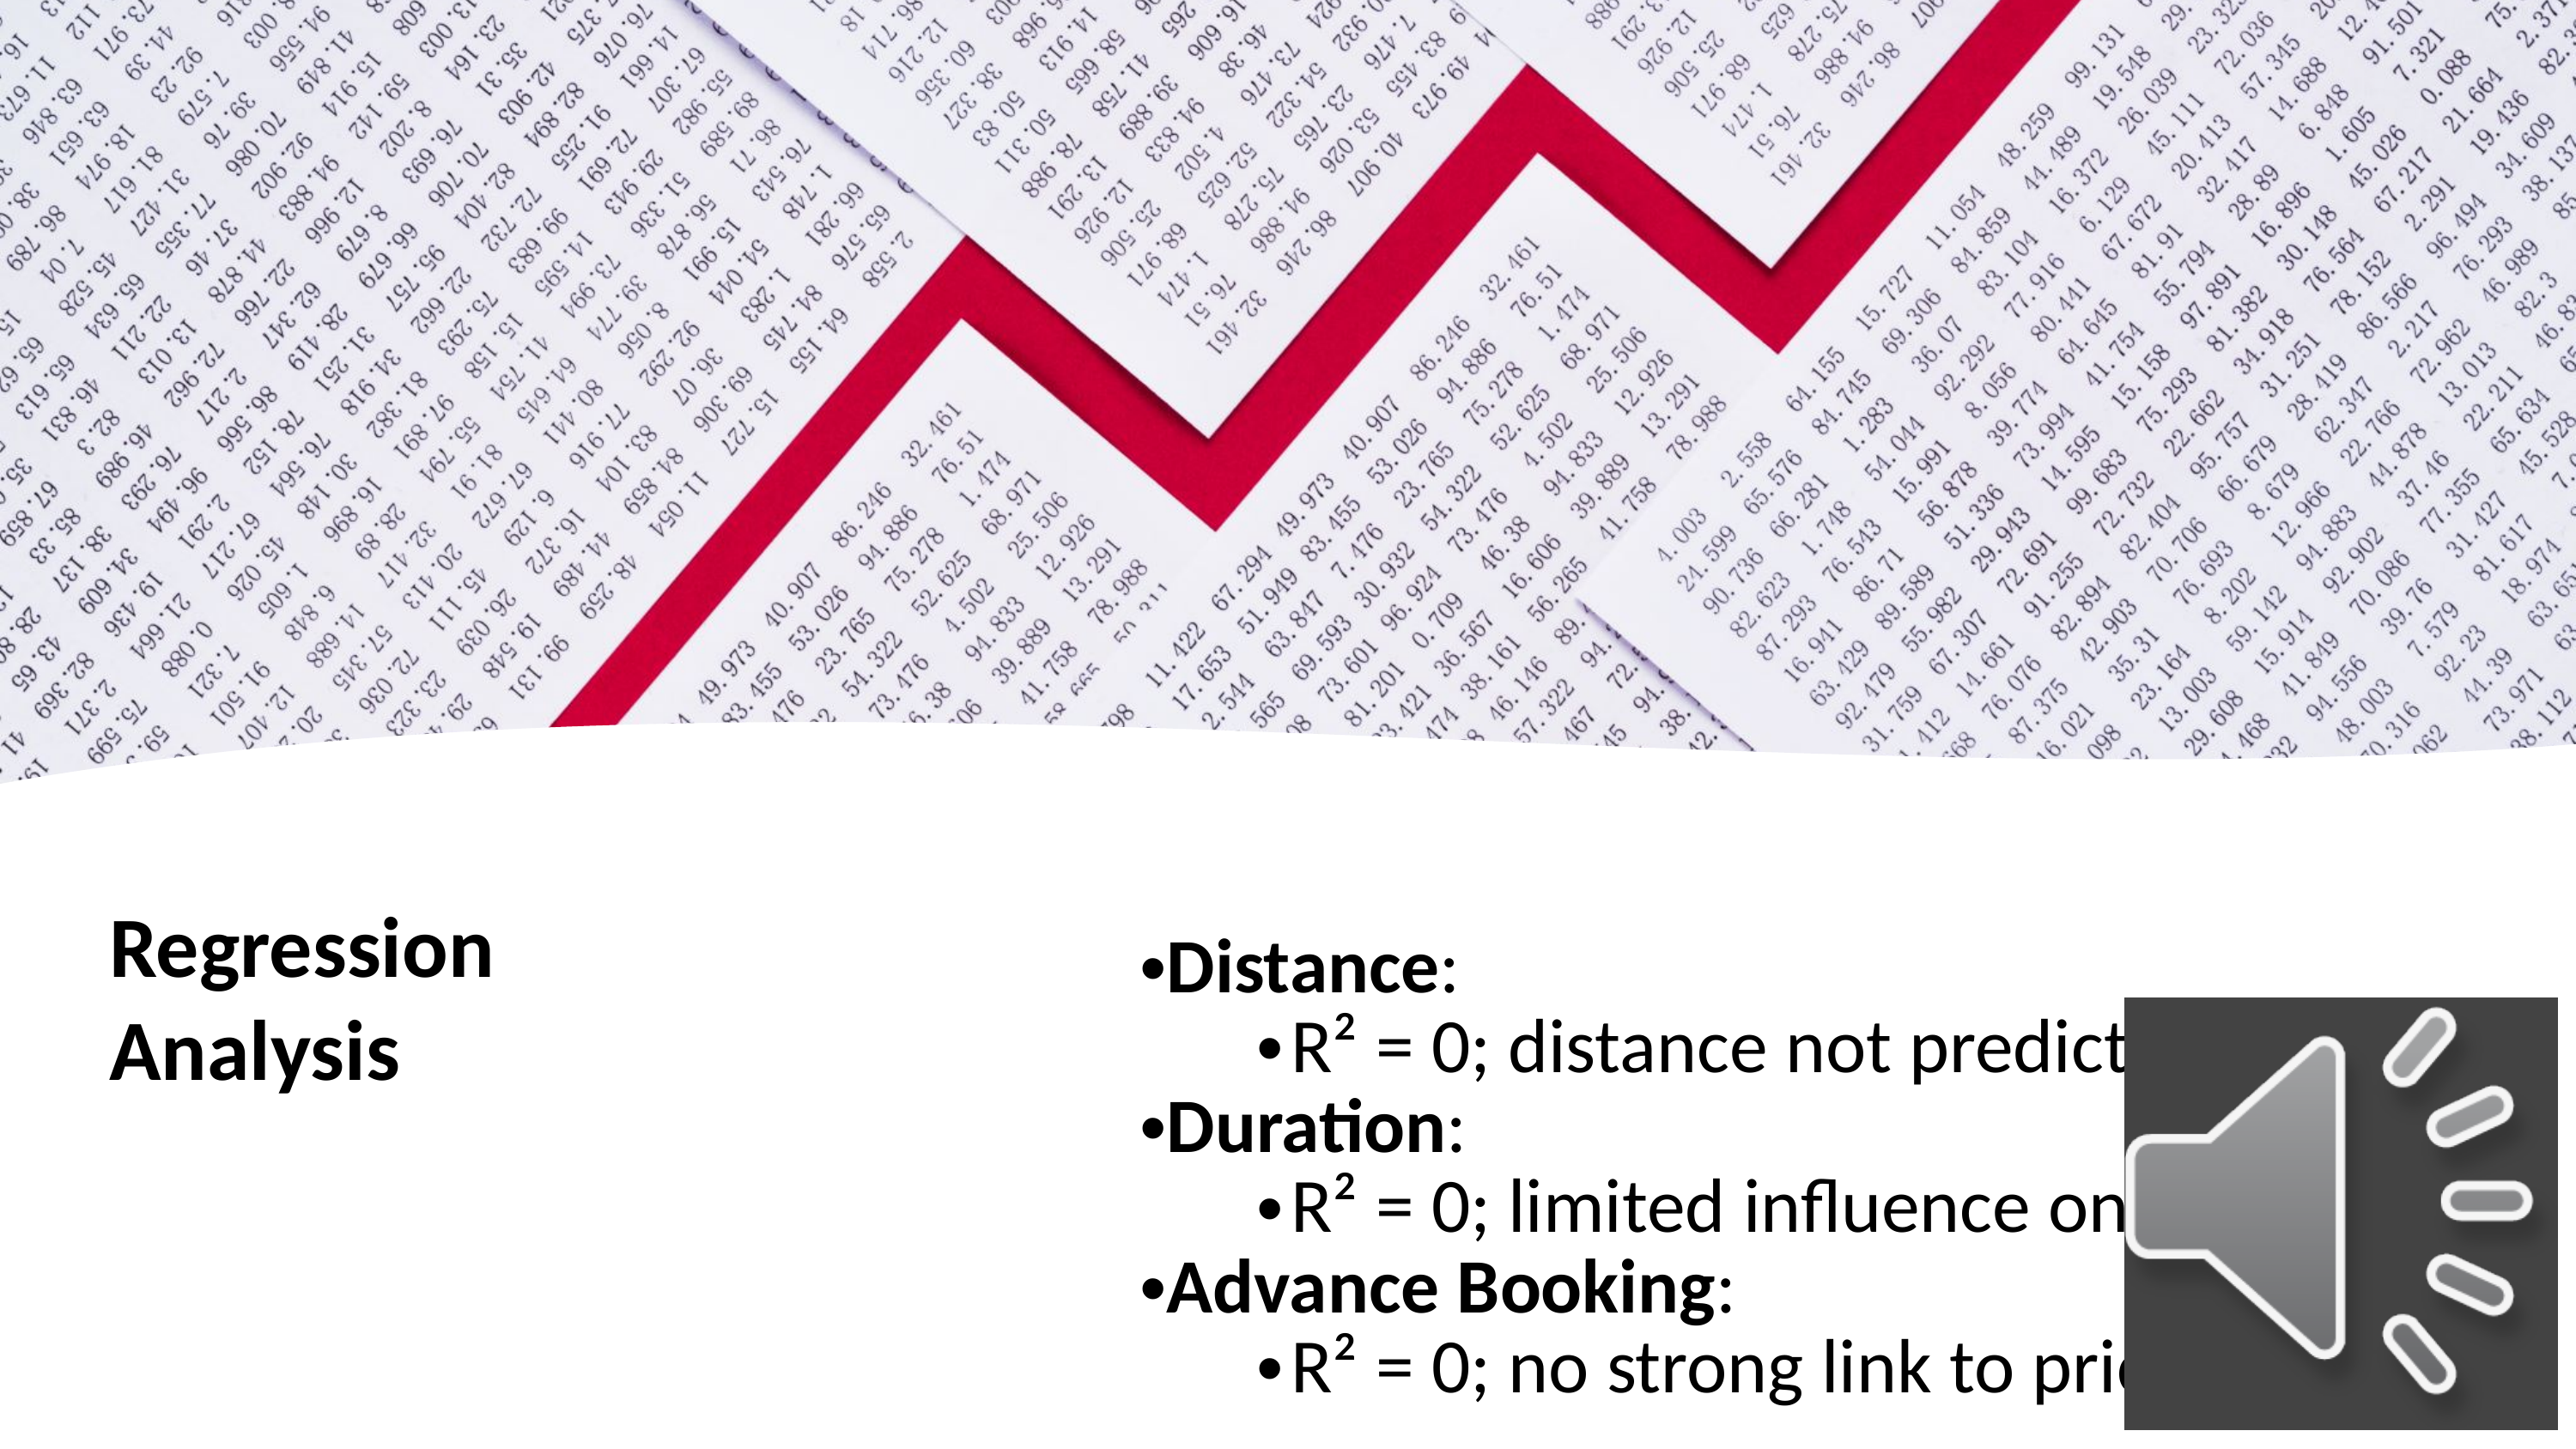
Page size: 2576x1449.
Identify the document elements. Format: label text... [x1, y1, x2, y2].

picture [2123, 996, 2560, 1432]
text_box Regression Analysis [96, 885, 644, 1143]
picture [0, 0, 2576, 785]
text_box Distance: R² = 0; distance not predictive of prices. Duration: R² = 0; limited influence on prices. Advance Booking: R² = 0; no strong link to price variation. [1127, 930, 2576, 1449]
